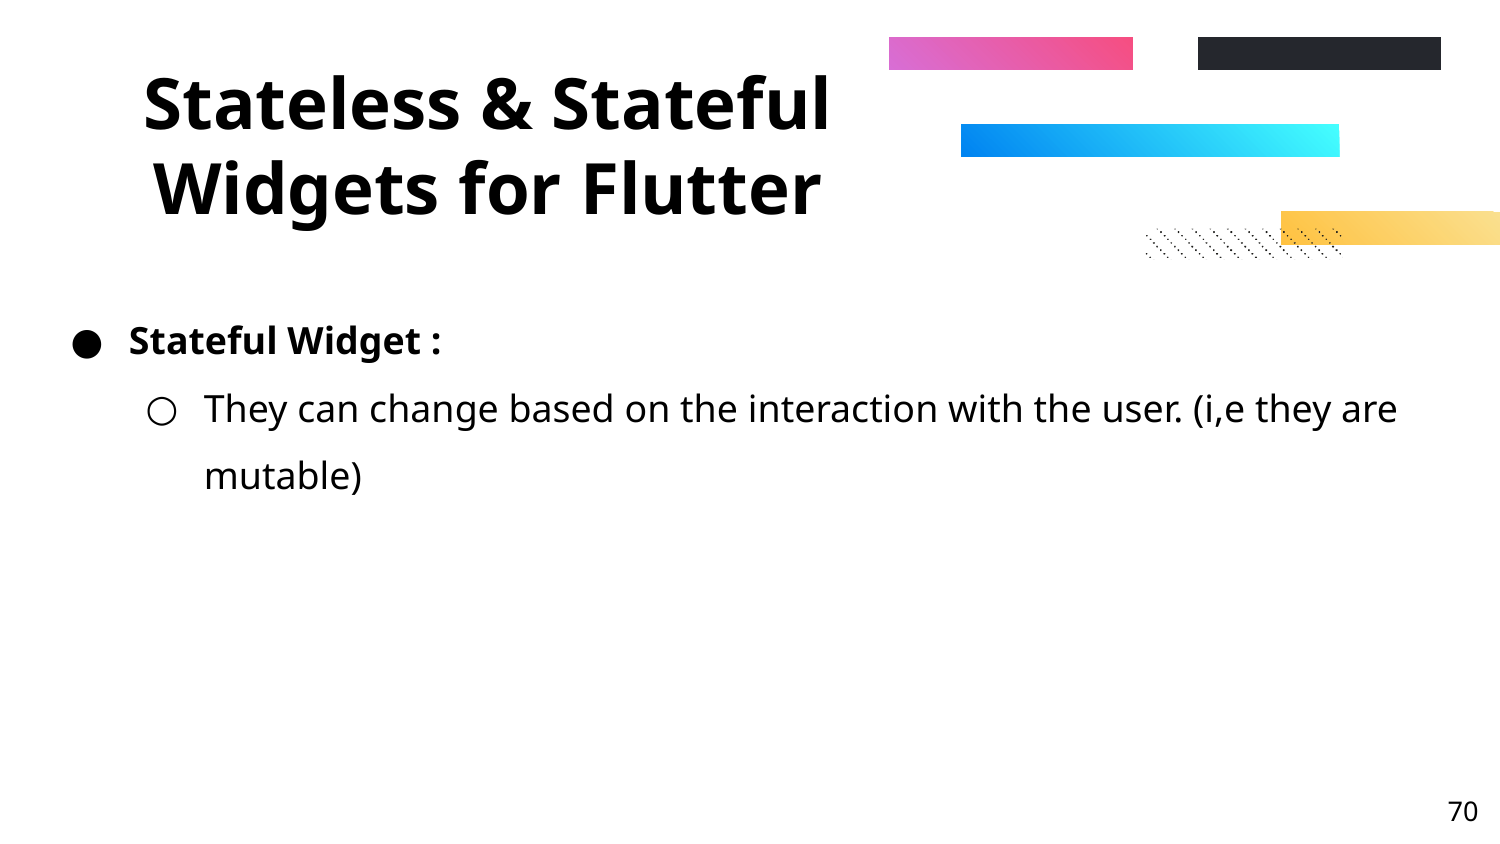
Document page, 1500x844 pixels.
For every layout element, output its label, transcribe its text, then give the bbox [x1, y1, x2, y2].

slide_number ‹#› [1403, 779, 1494, 844]
picture [1144, 228, 1343, 260]
subtitle Stateful Widget : They can change based on the interaction with the user. (i,e they are mutable) [38, 279, 1475, 829]
title Stateless & Stateful Widgets for Flutter [17, 37, 959, 251]
